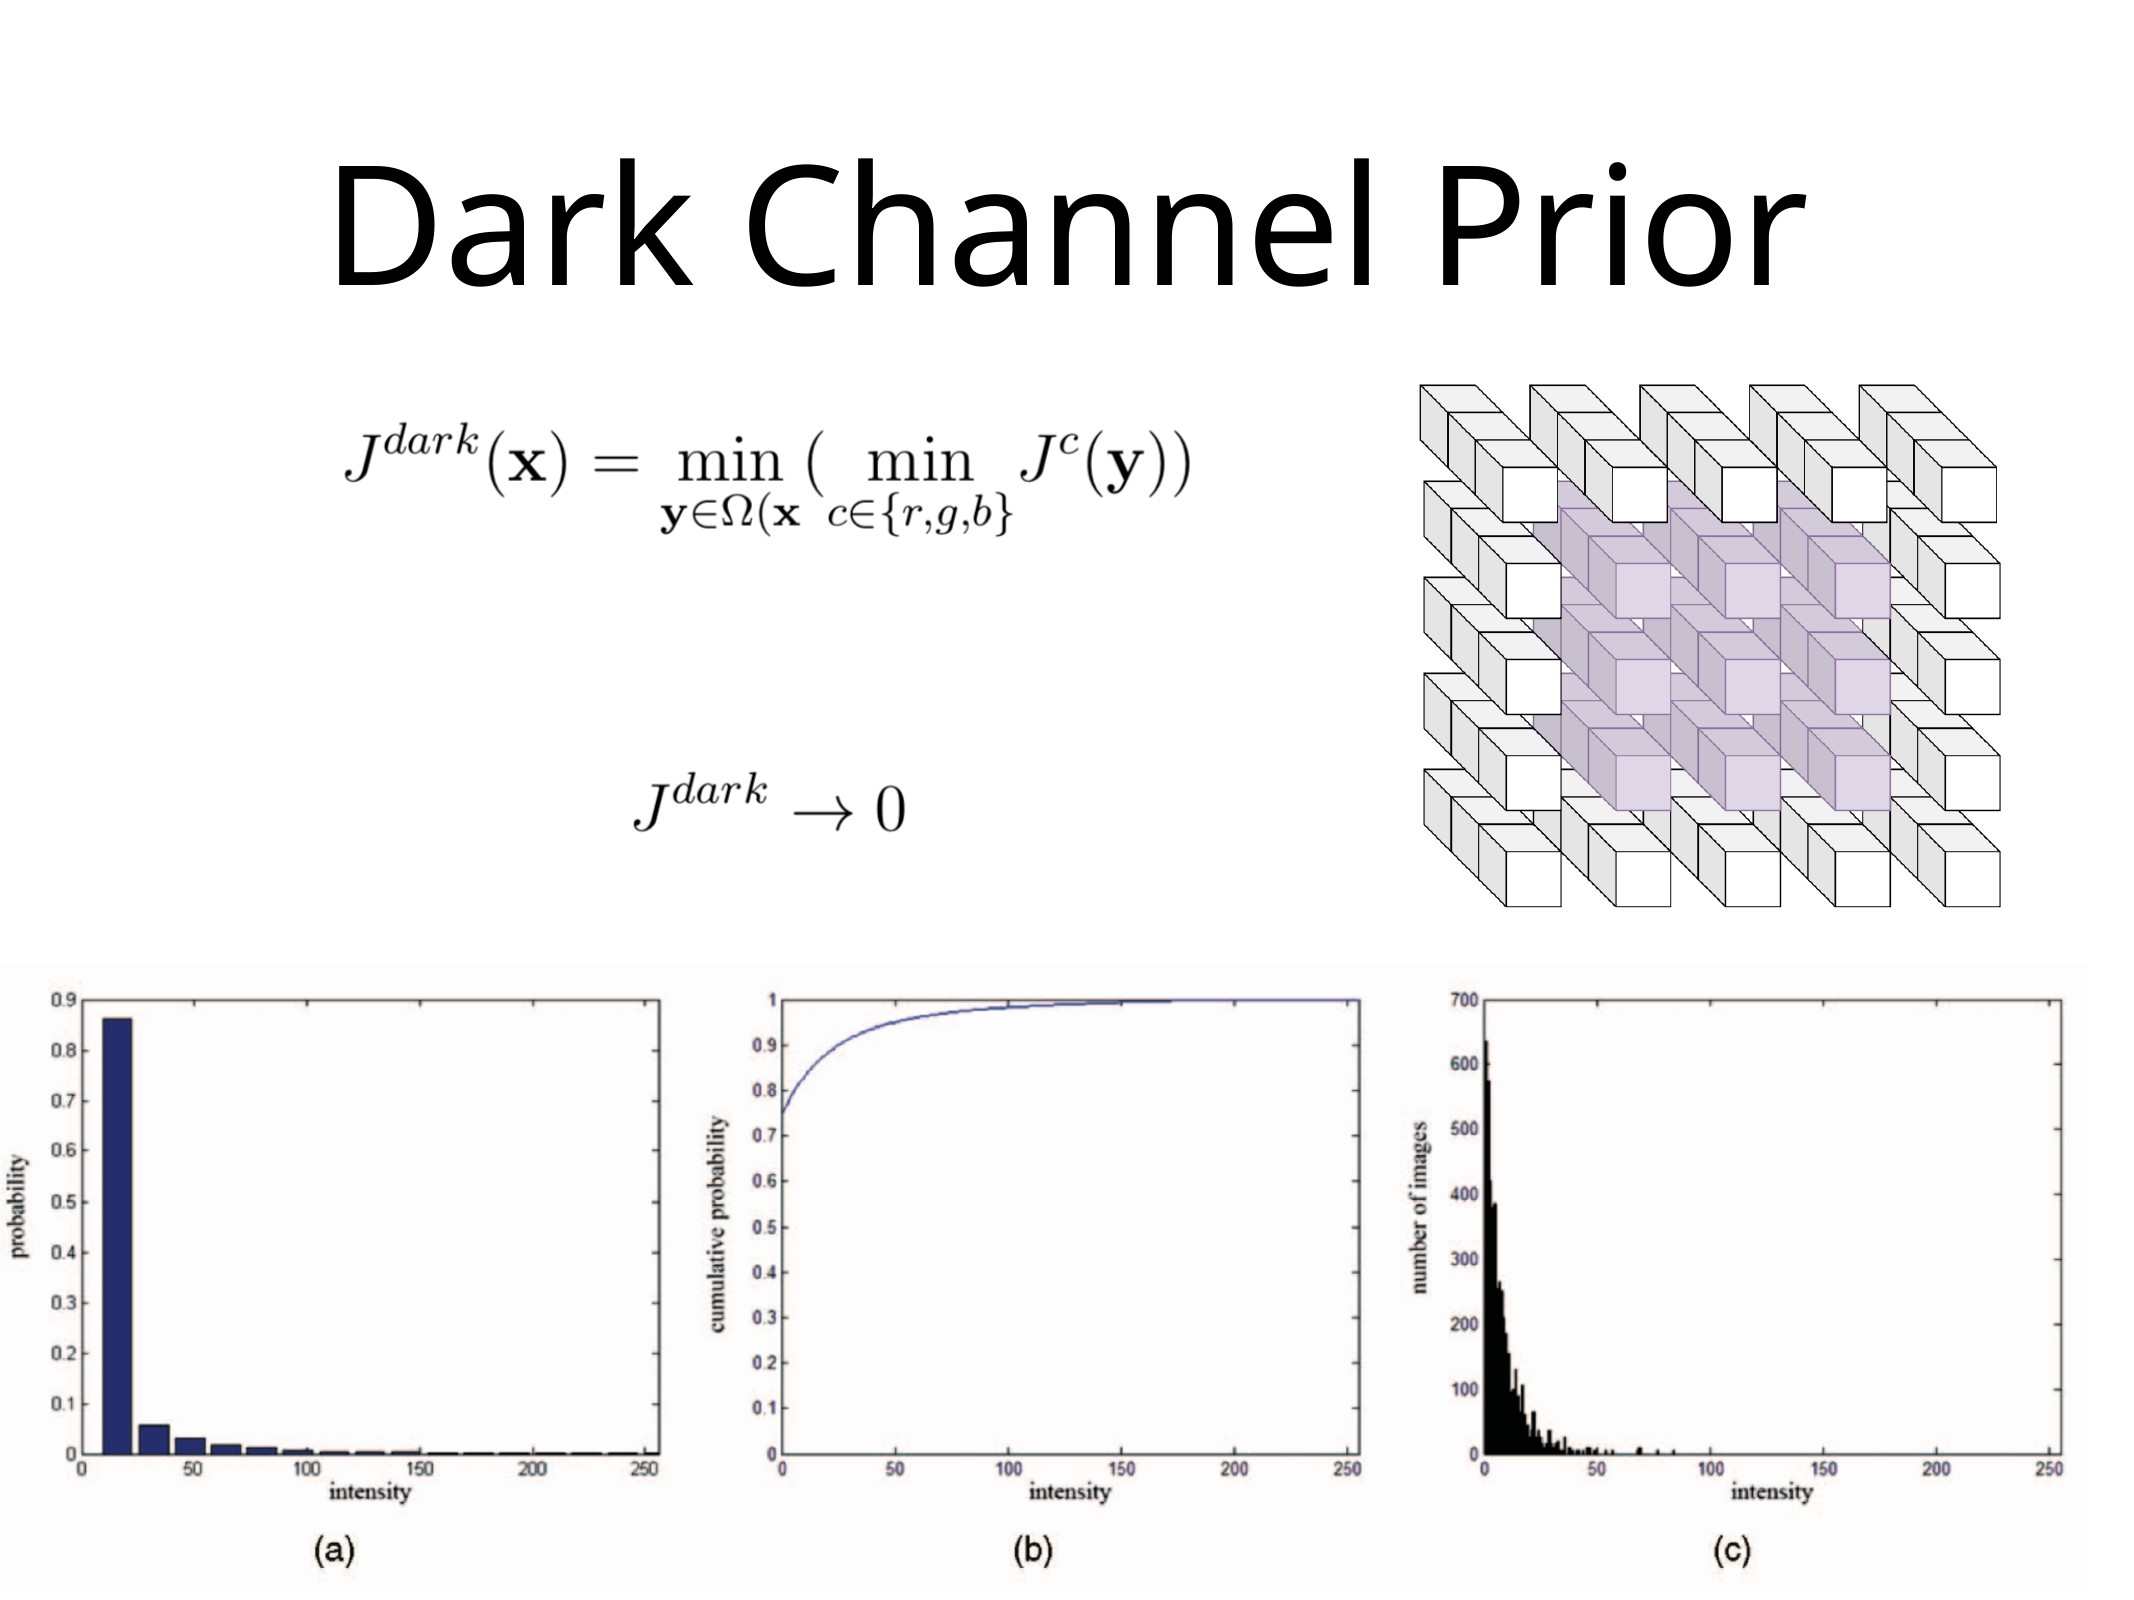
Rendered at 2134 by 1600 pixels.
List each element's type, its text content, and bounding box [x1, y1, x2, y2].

title Dark Channel Prior [155, 41, 1978, 397]
picture [0, 318, 2111, 1592]
